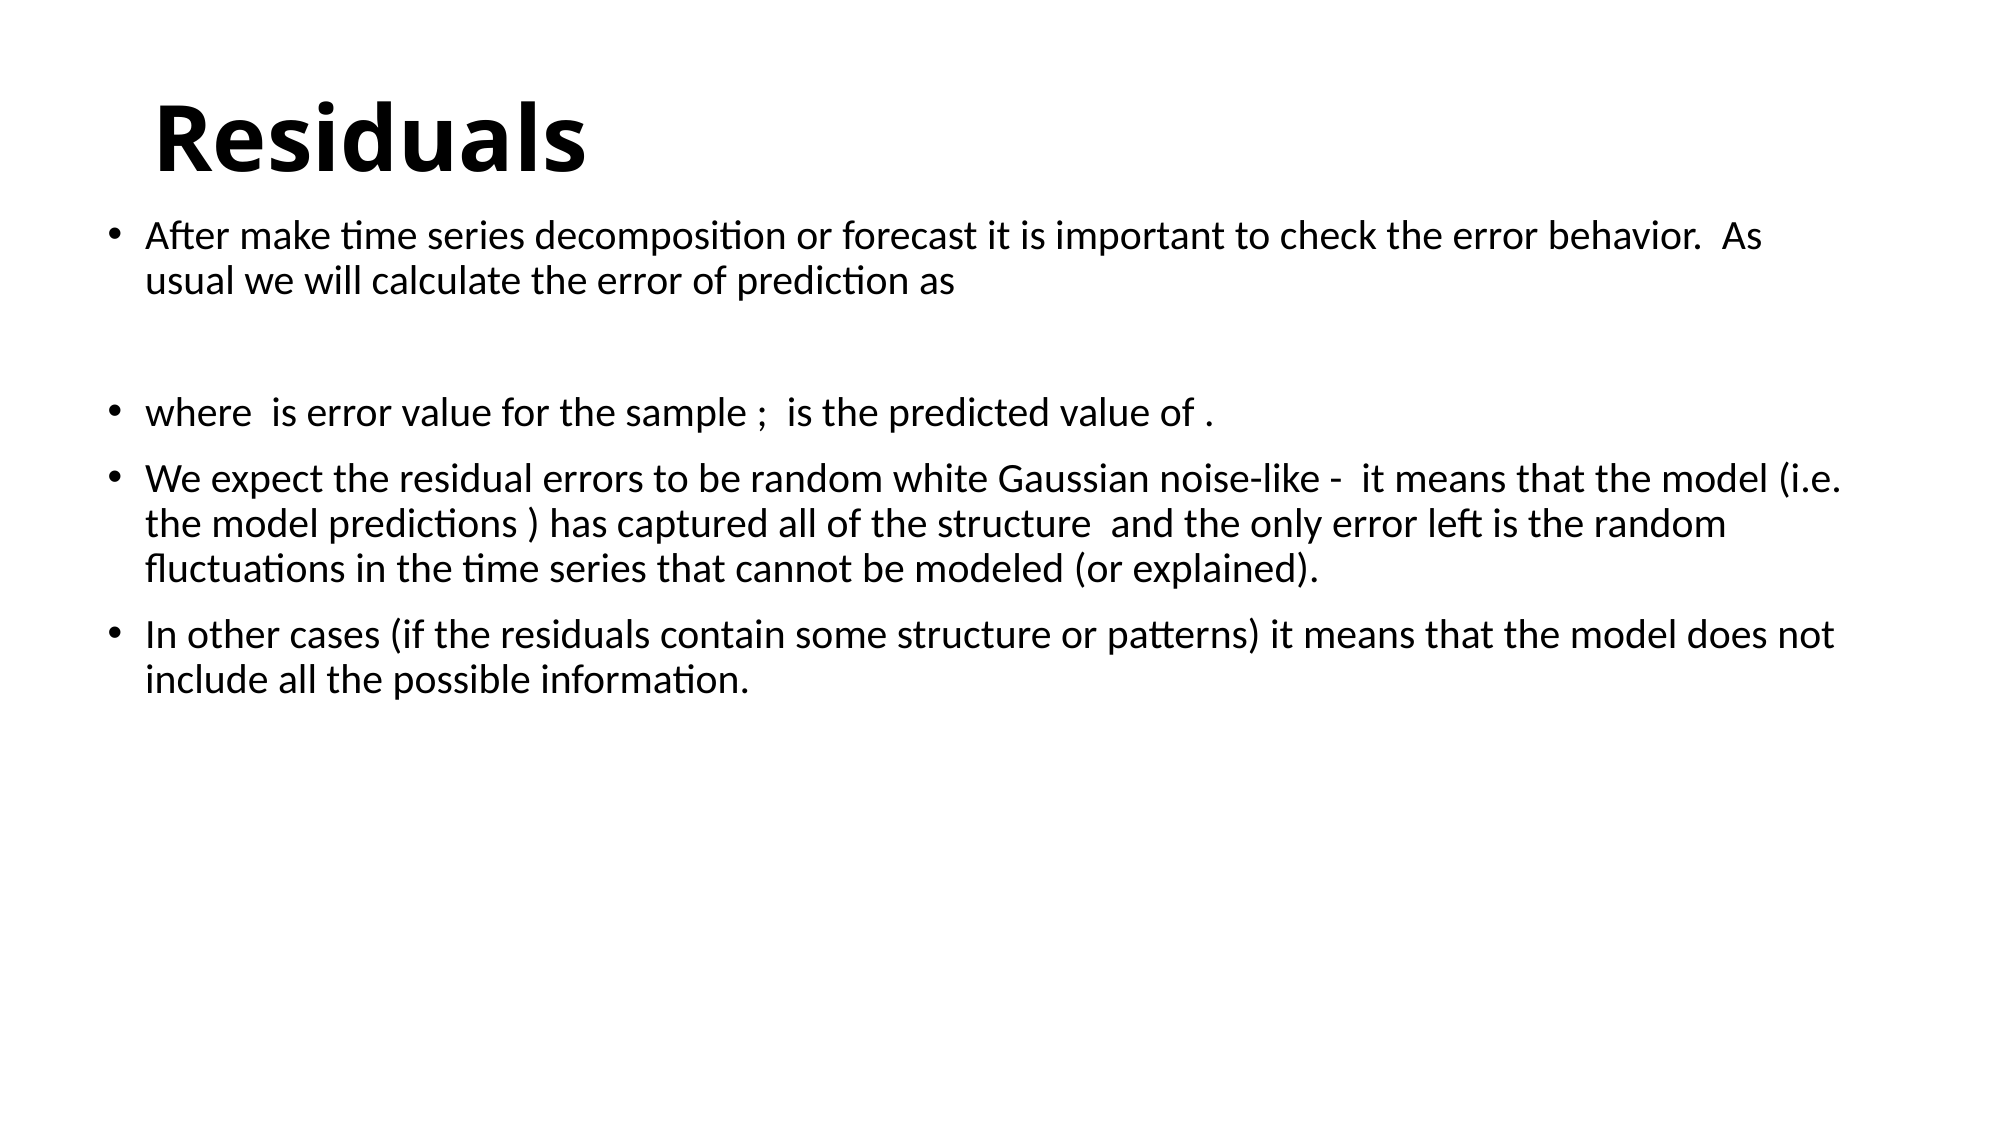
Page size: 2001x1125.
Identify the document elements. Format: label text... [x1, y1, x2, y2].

title Residuals [137, 59, 1863, 224]
